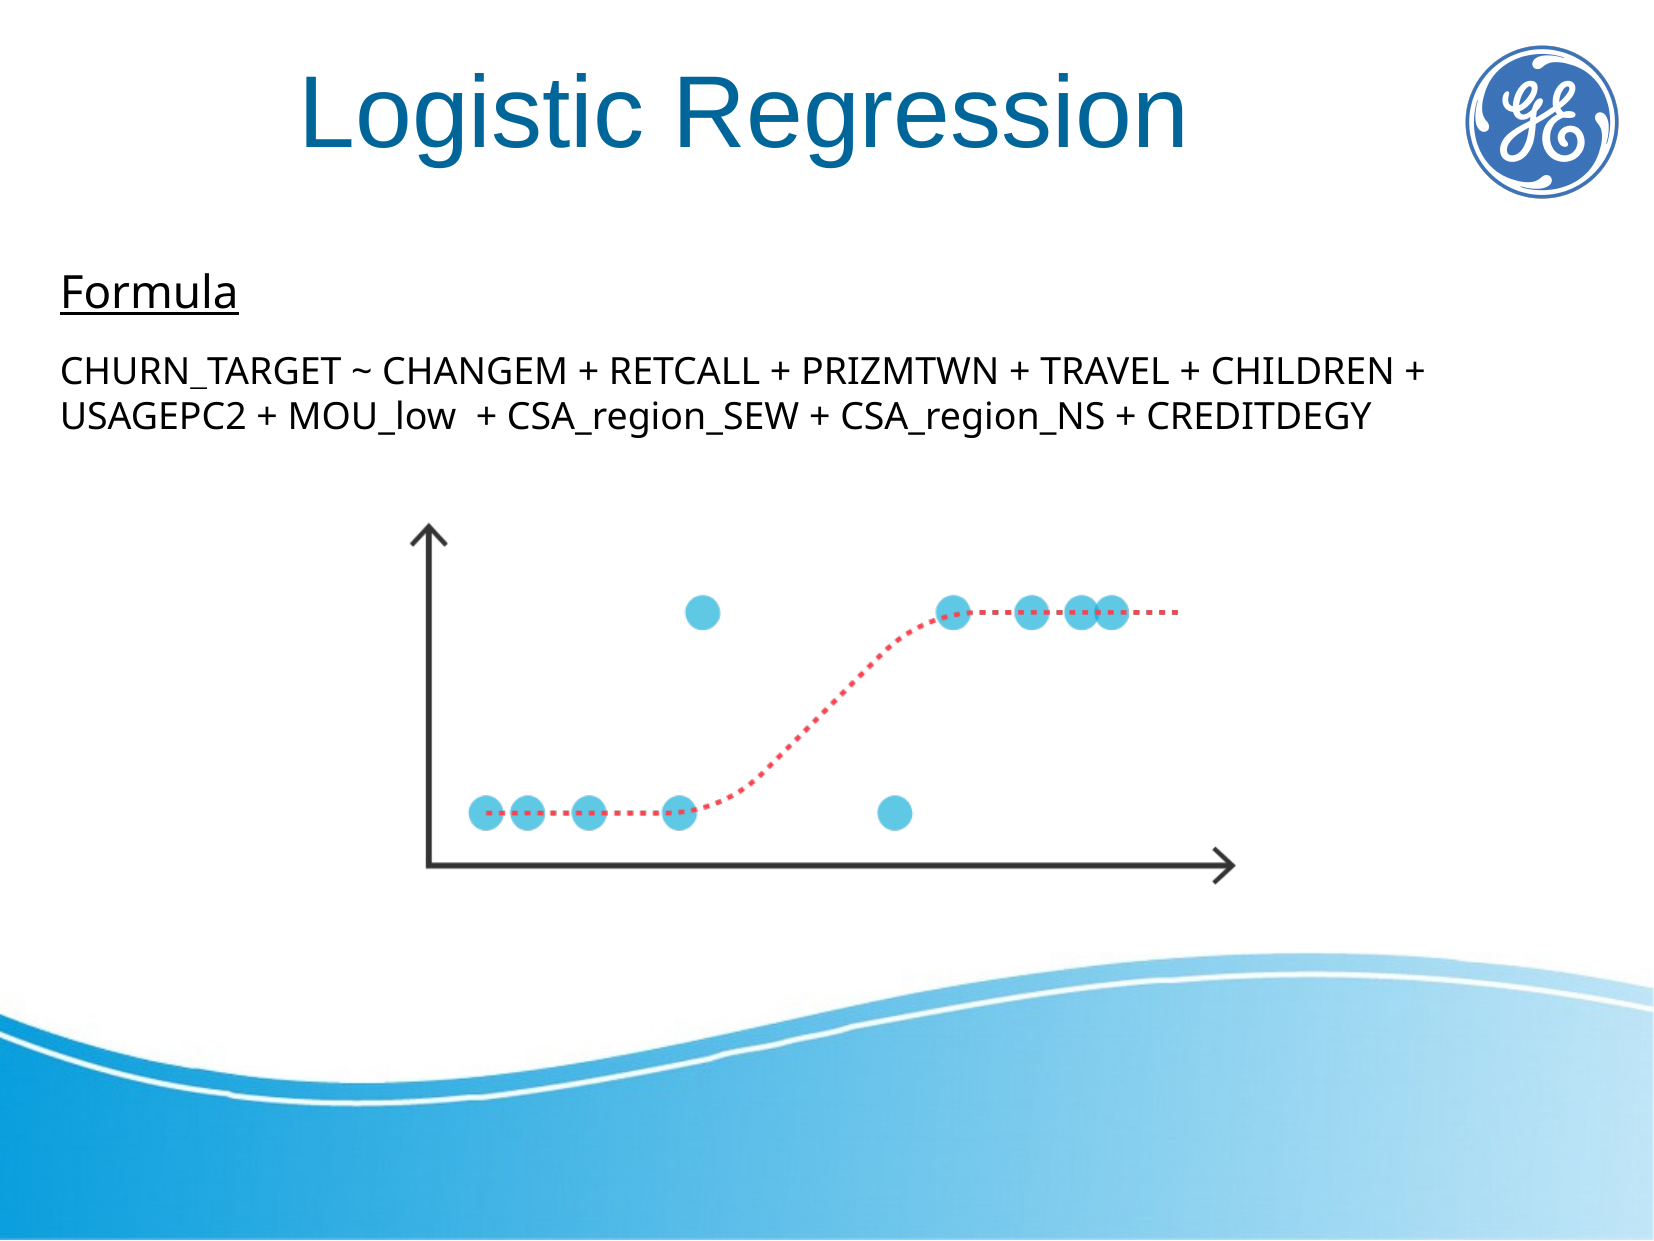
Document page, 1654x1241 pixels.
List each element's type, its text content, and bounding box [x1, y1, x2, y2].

text_box Formula CHURN_TARGET ~ CHANGEM + RETCALL + PRIZMTWN + TRAVEL + CHILDREN + USAGEPC2 + MOU_low + CSA_region_SEW + CSA_region_NS + CREDITDEGY [45, 255, 1605, 440]
picture [0, 952, 1654, 1240]
picture [348, 462, 1305, 946]
text_box Logistic Regression [0, 2, 1488, 210]
picture [1464, 44, 1620, 200]
